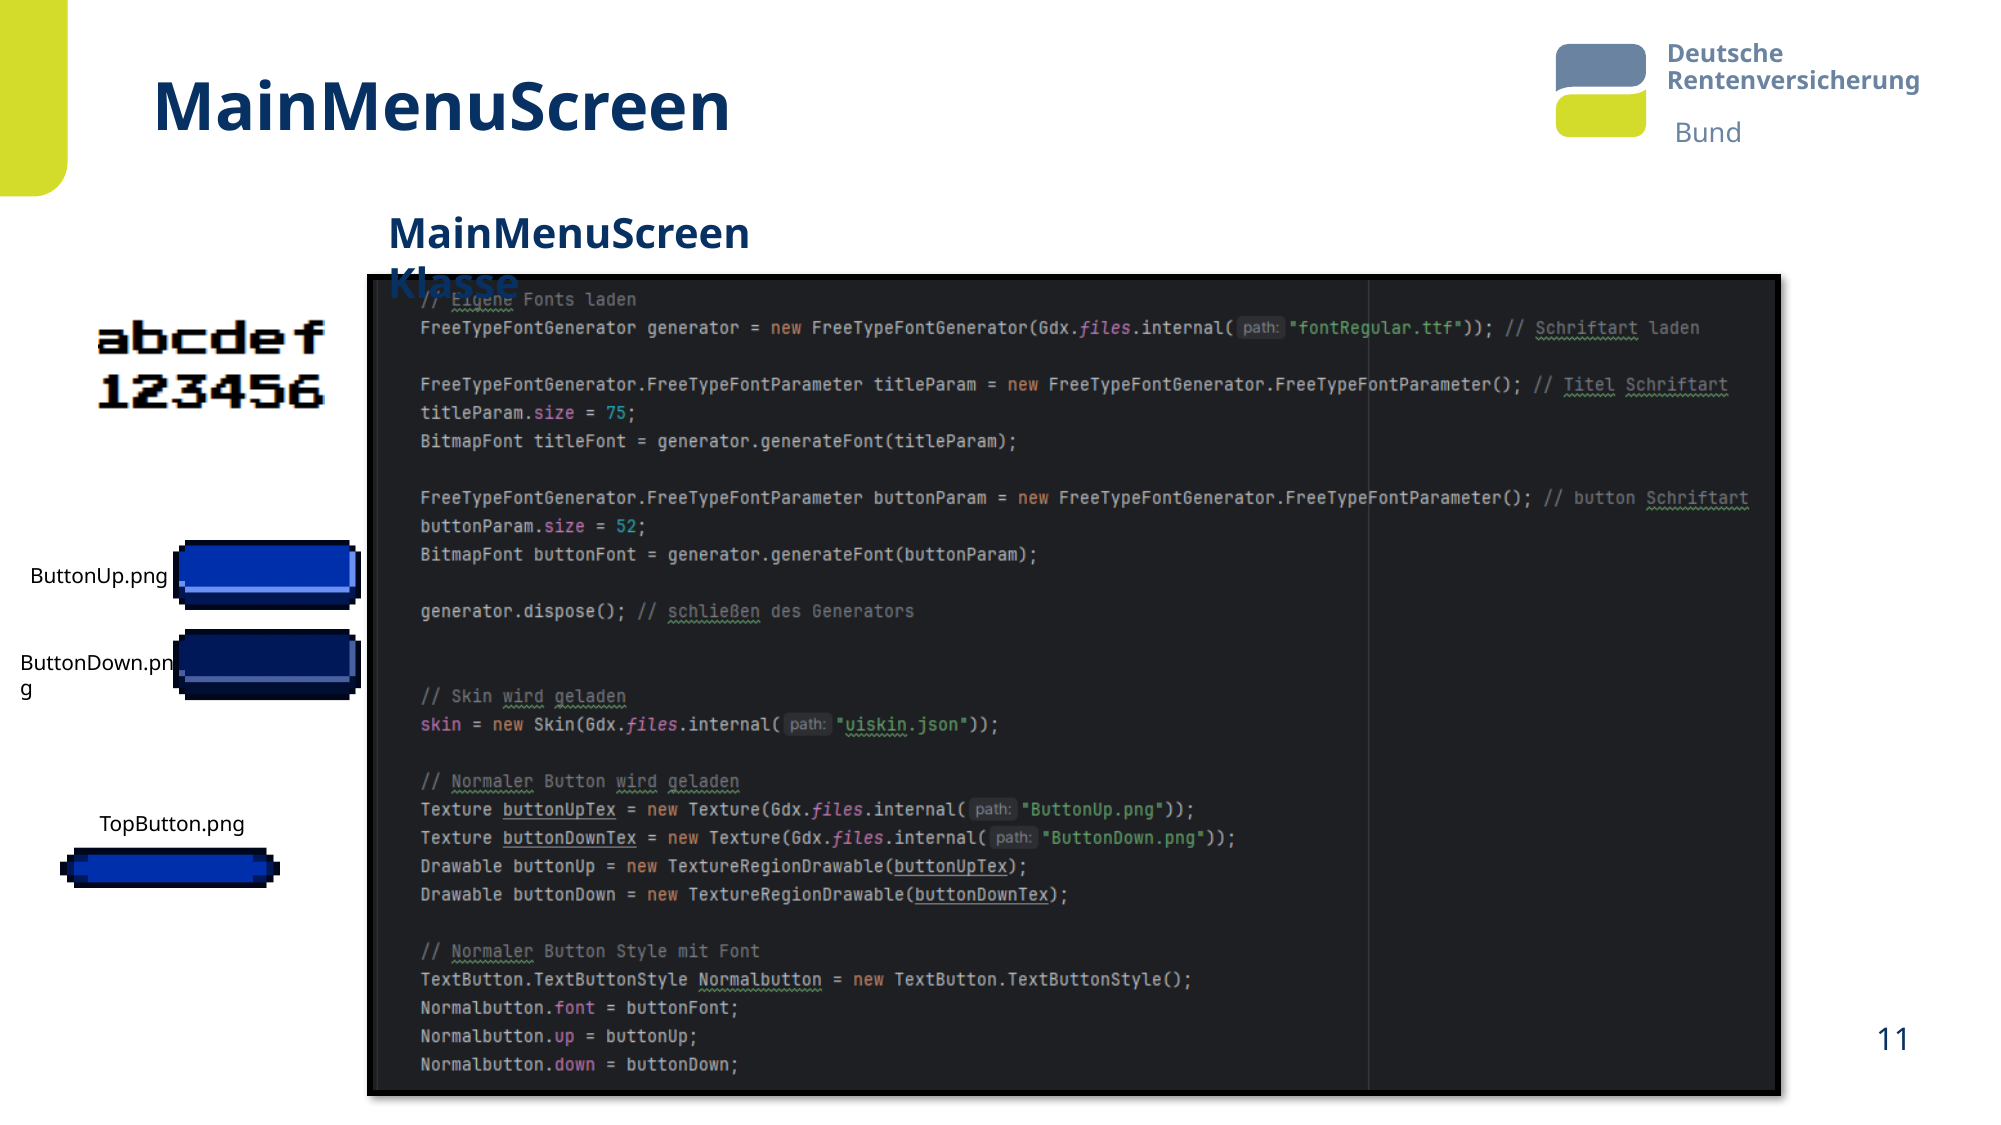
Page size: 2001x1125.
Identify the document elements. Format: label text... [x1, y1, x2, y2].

picture [373, 280, 1775, 1090]
title MainMenuScreen [137, 56, 1428, 233]
picture [60, 847, 280, 888]
text_box TopButton.png [84, 803, 290, 844]
text_box MainMenuScreen Klasse [373, 199, 852, 280]
picture [98, 315, 325, 418]
text_box ButtonUp.png [15, 554, 173, 595]
text_box ButtonDown.png [5, 641, 193, 707]
picture [173, 629, 361, 701]
picture [173, 540, 361, 610]
slide_number 11 [1791, 994, 1928, 1070]
